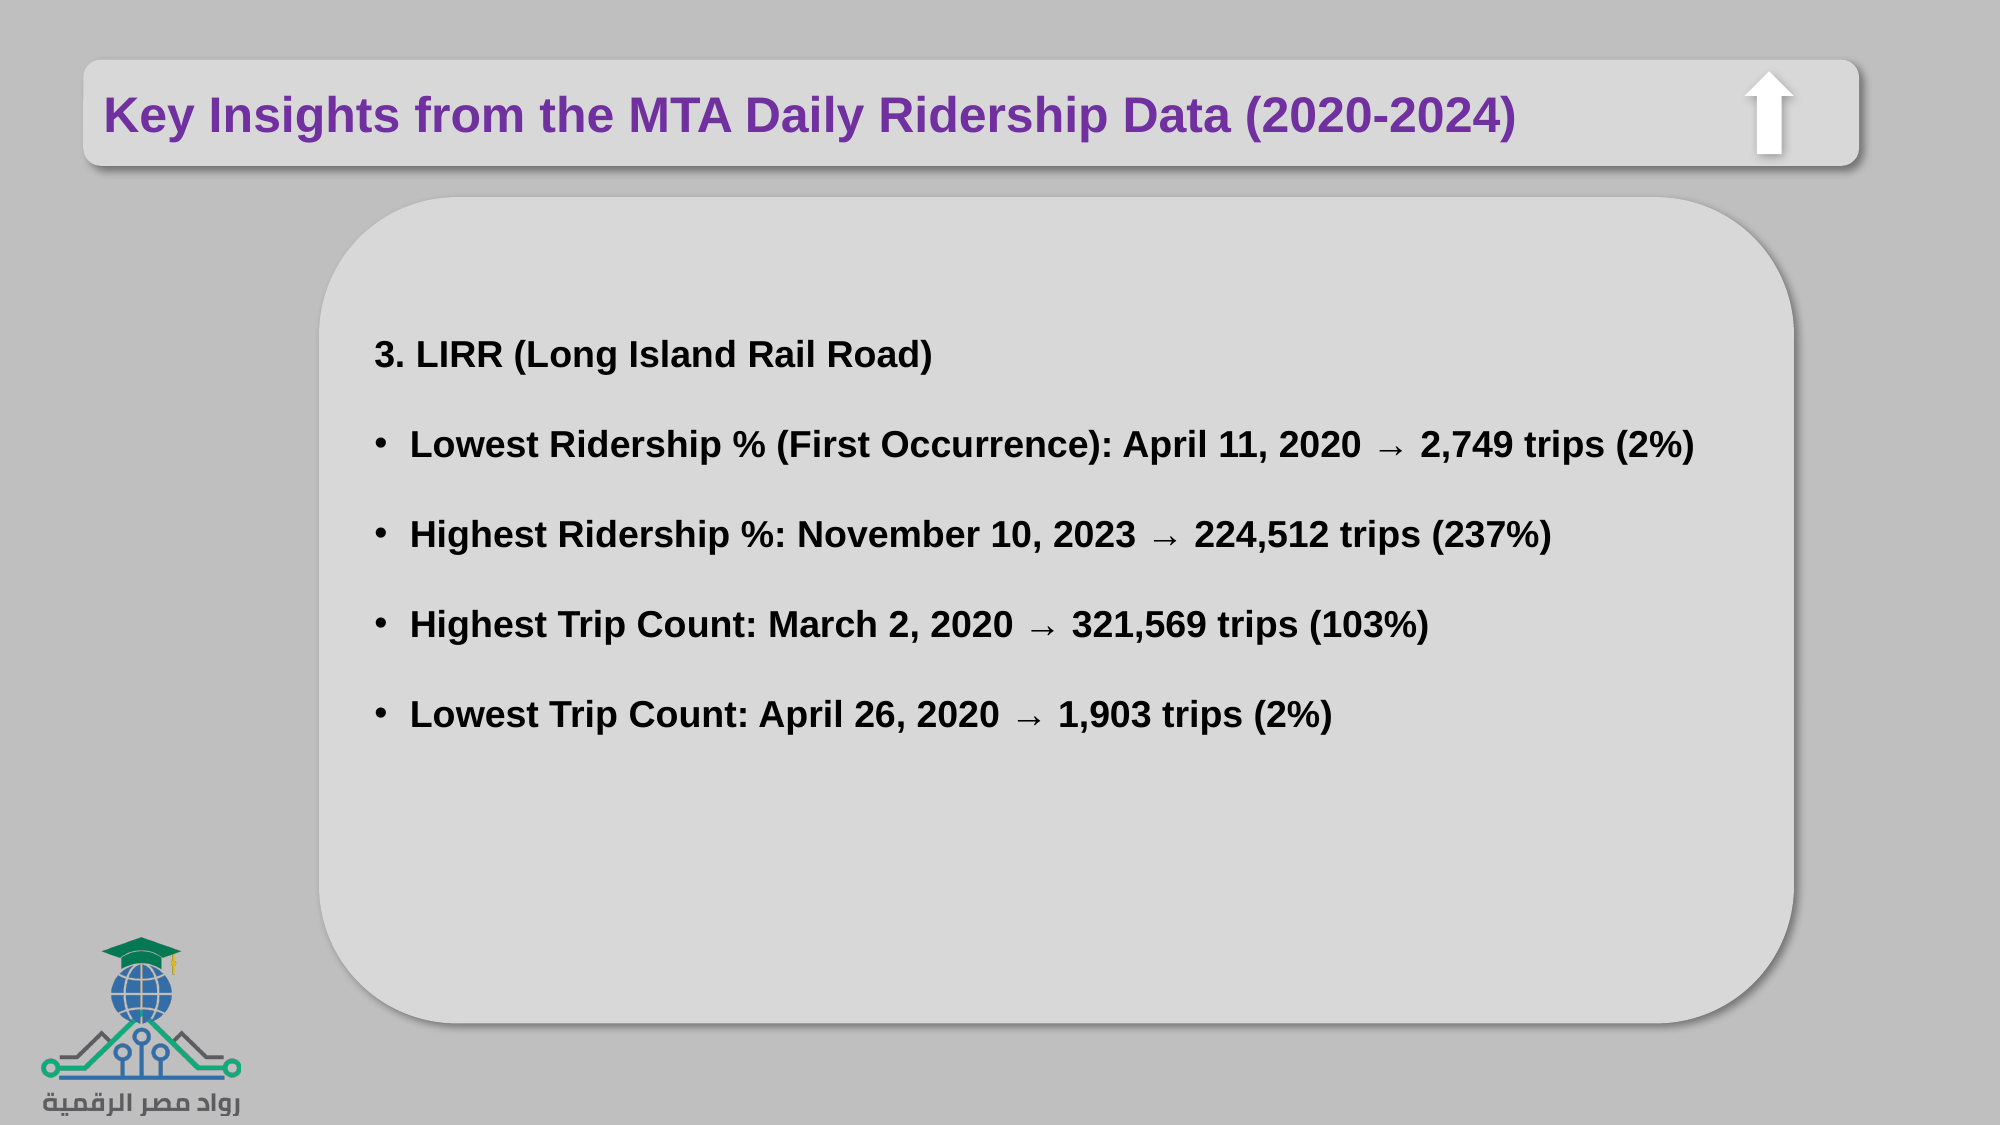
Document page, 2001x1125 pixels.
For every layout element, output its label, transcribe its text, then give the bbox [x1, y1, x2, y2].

picture [40, 937, 241, 1117]
text_box Key Insights from the MTA Daily Ridership Data (2020-2024) [83, 59, 1860, 166]
text_box 3. LIRR (Long Island Rail Road) Lowest Ridership % (First Occurrence): April 11, 2020 → 2,749 trips (2%) Highest Ridership %: November 10, 2023 → 224,512 trips (237%) Highest Trip Count: March 2, 2020 → 321,569 trips (103%) Lowest Trip Count: April 26, 2020 → 1,903 trips (2%) [319, 197, 1794, 1024]
text_box [1744, 71, 1794, 155]
